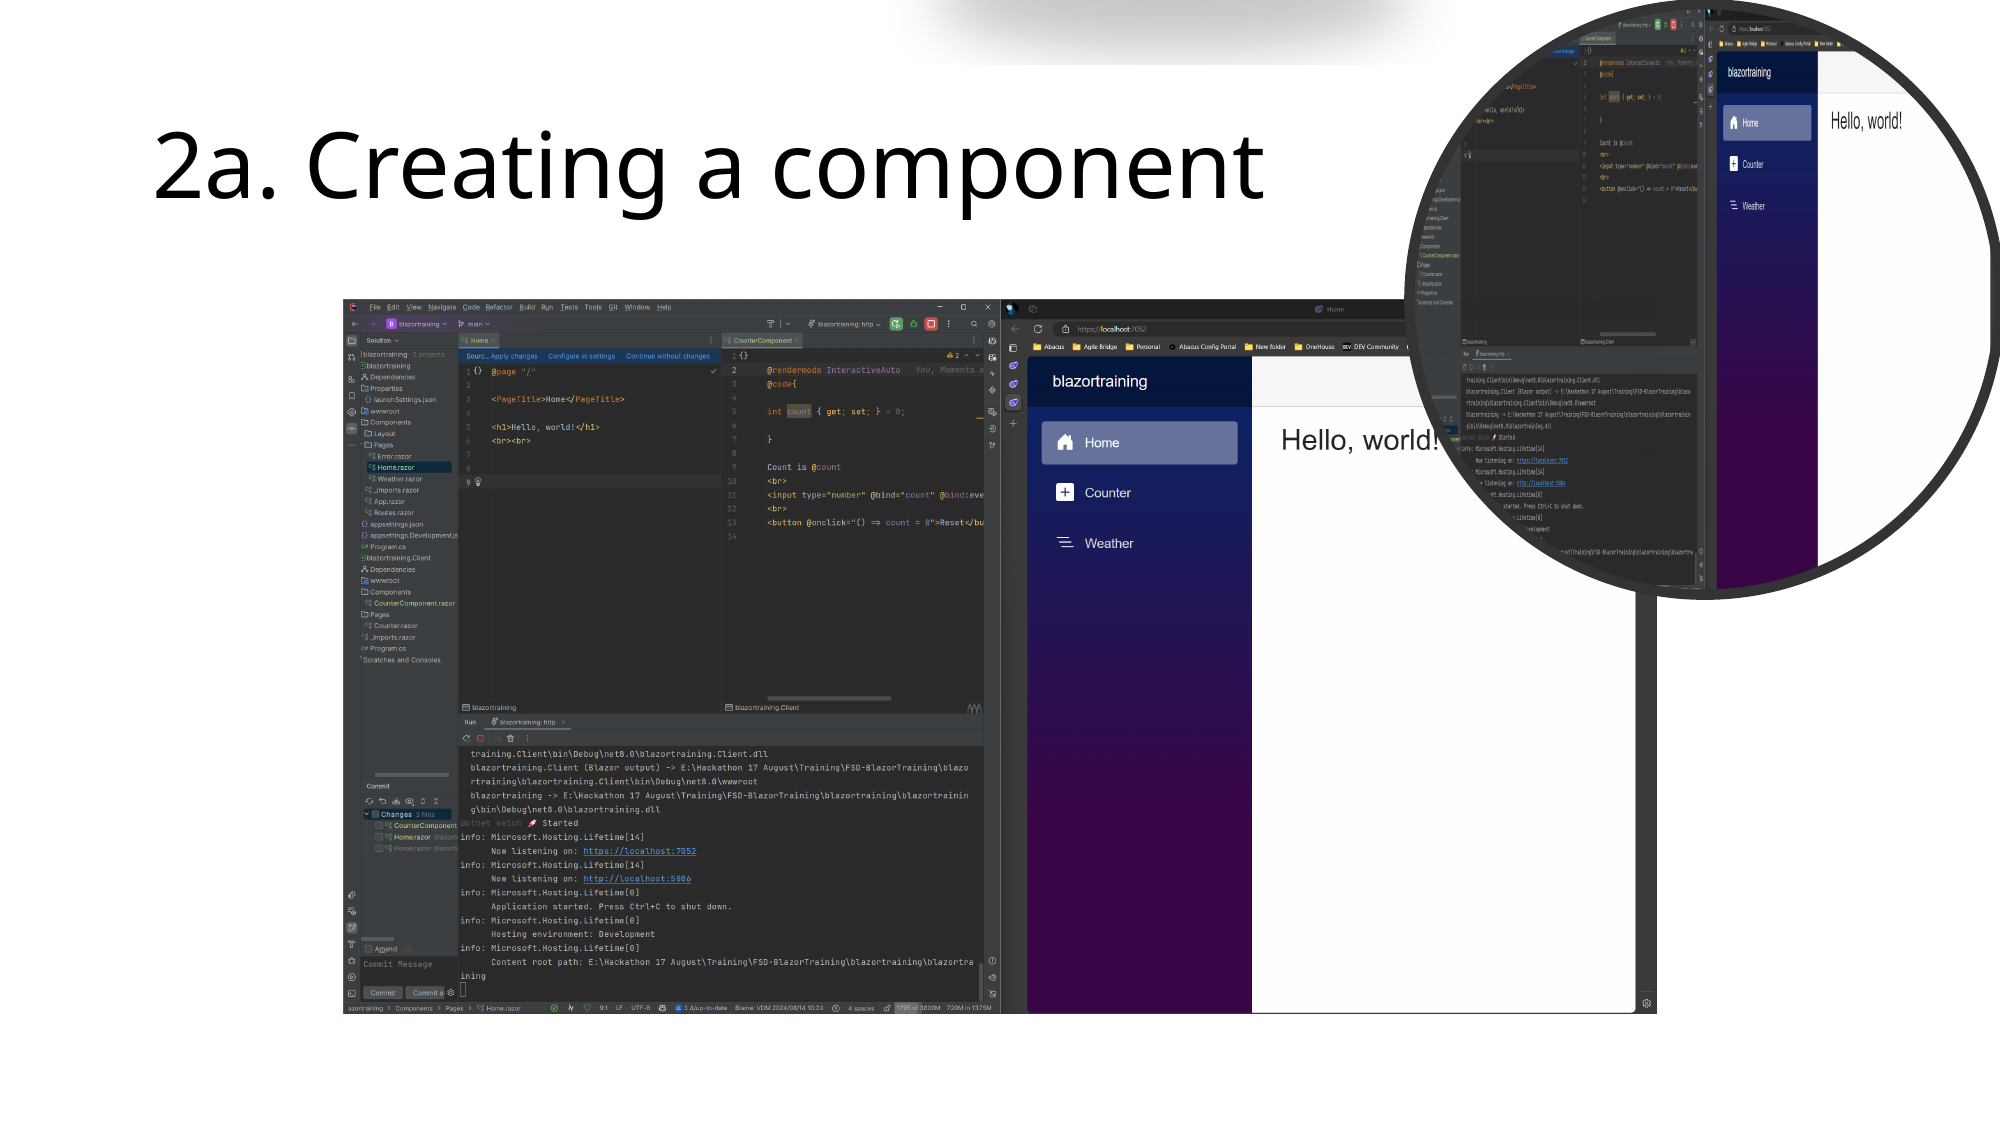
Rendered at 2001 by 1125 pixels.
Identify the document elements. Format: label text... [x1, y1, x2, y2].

title 2a. Creating a component [137, 59, 1408, 278]
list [343, 298, 1657, 1014]
picture [1408, 3, 2000, 596]
